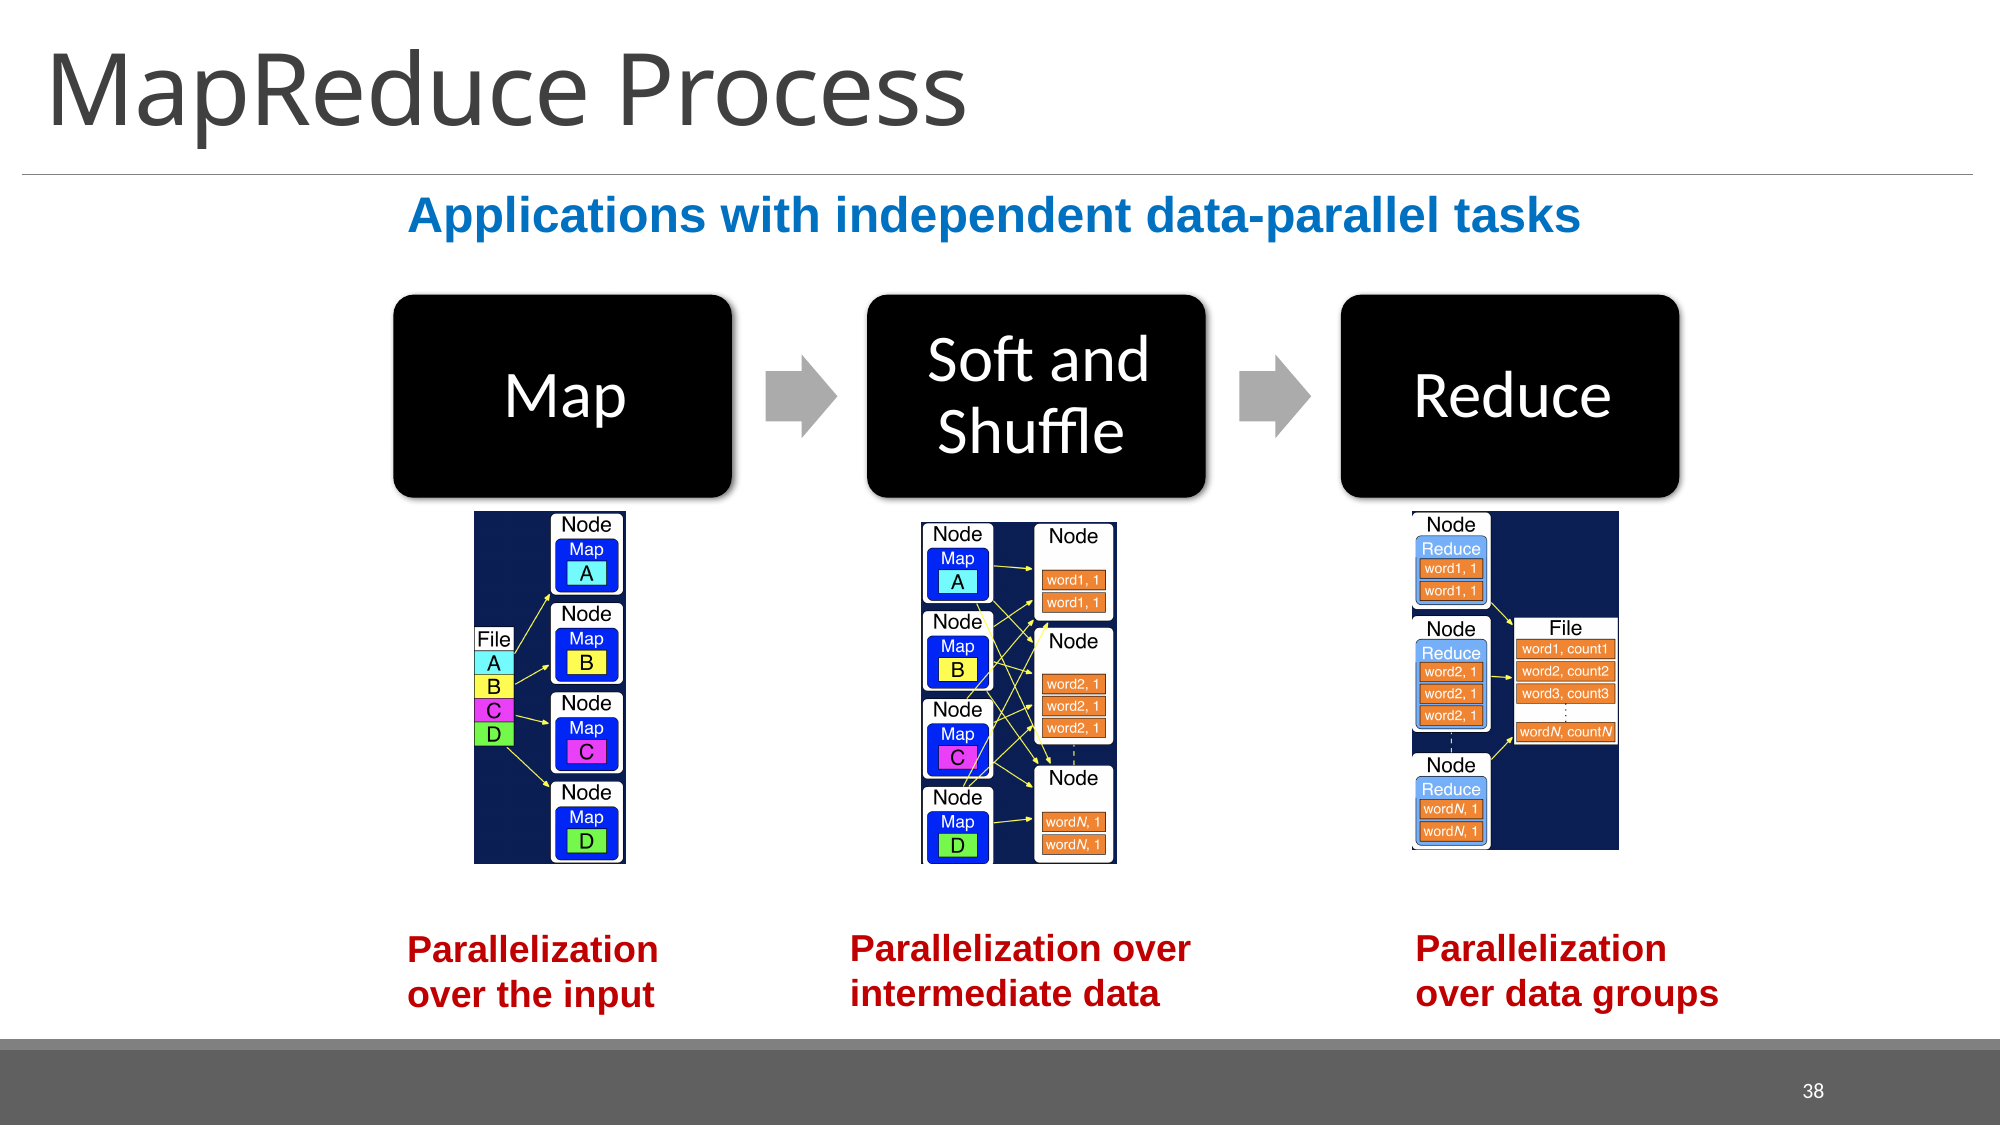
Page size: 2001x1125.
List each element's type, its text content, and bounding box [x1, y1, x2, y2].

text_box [391, 156, 1681, 637]
text_box Parallelization over intermediate data [835, 916, 1221, 1022]
picture [473, 511, 626, 865]
slide_number 38 [1624, 1059, 1840, 1120]
text_box Parallelization over the input [392, 917, 740, 1023]
text_box Parallelization over data groups [1400, 916, 1760, 1022]
title MapReduce Process [29, 22, 1969, 154]
picture [920, 521, 1118, 865]
picture [1412, 511, 1619, 851]
